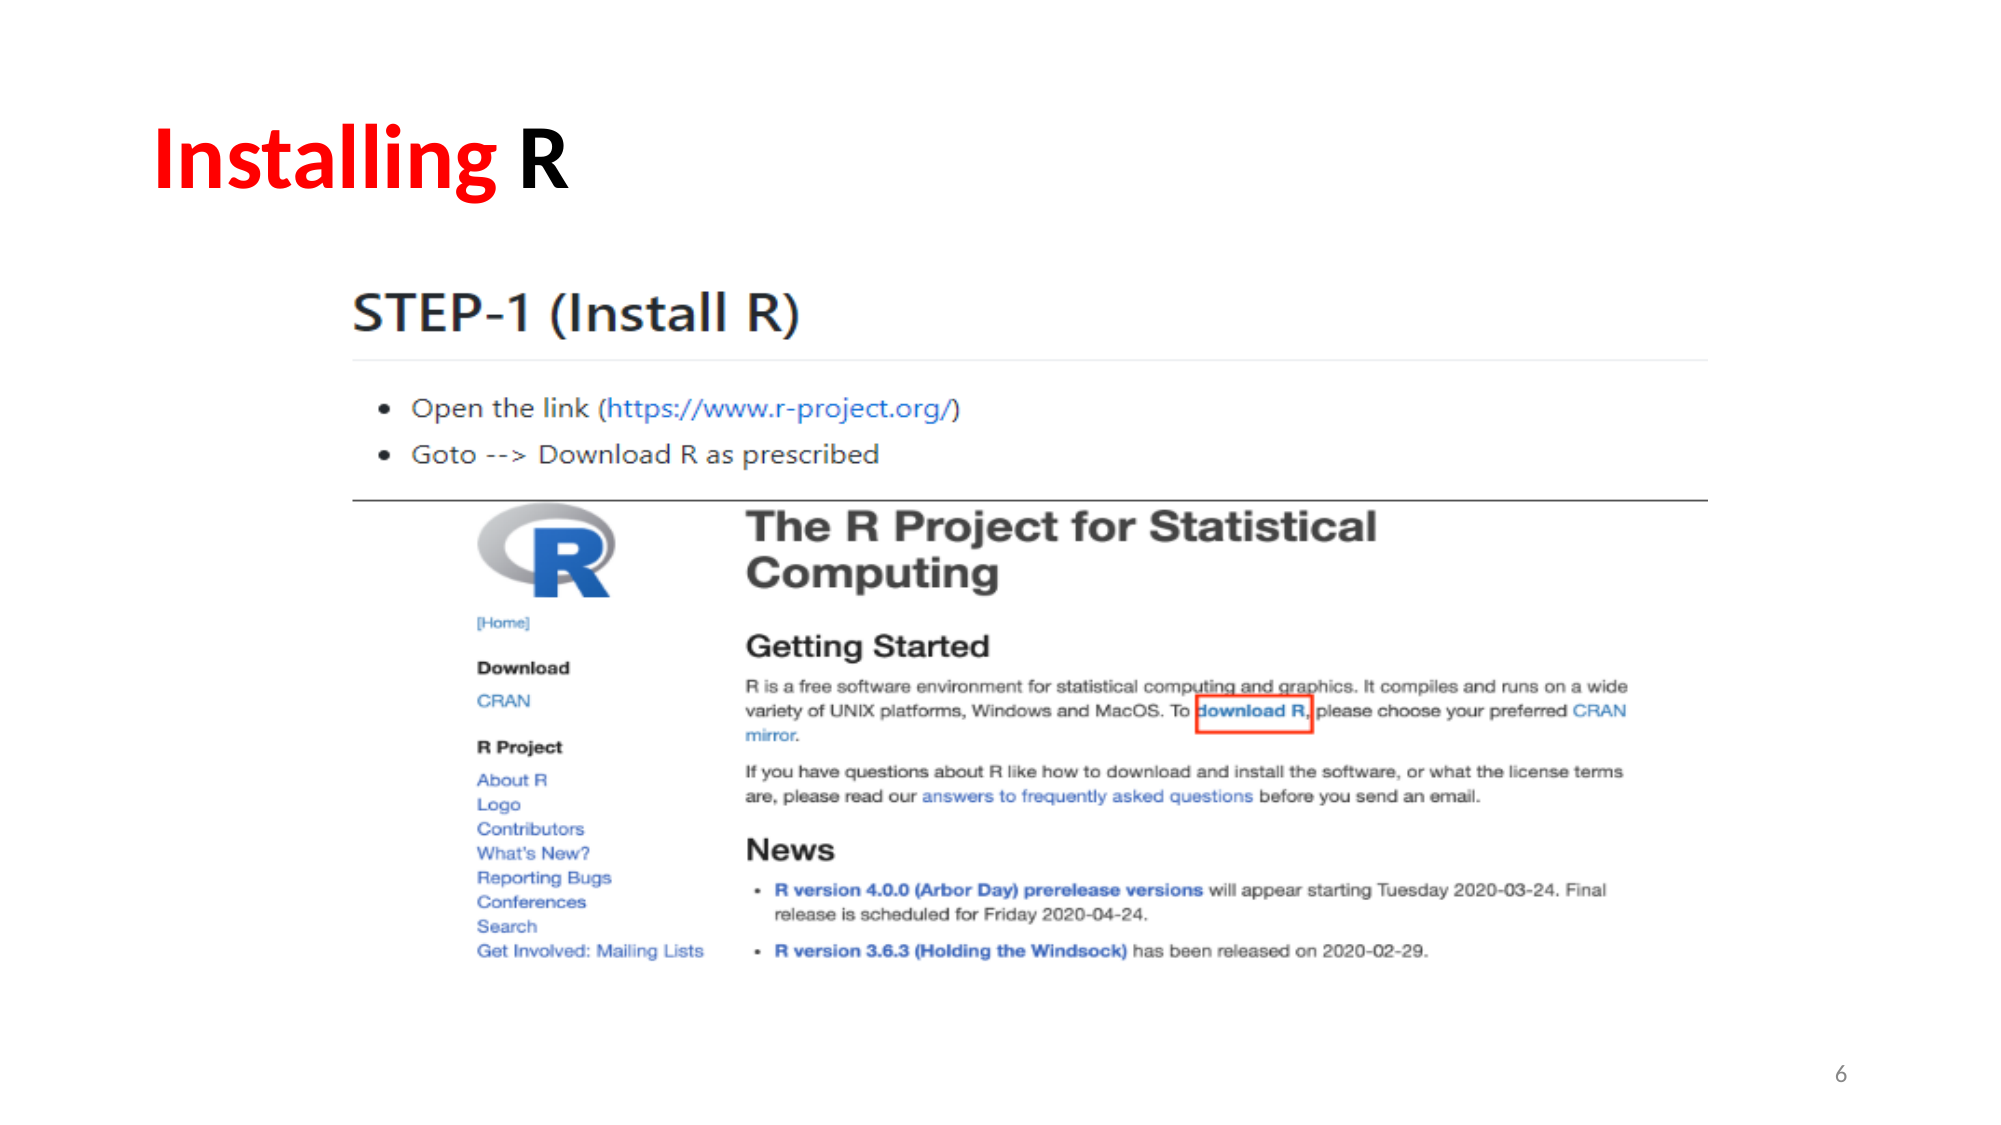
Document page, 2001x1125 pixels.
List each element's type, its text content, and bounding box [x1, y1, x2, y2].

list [297, 276, 1709, 981]
title Installing R [137, 59, 605, 259]
slide_number 6 [1412, 1042, 1863, 1103]
